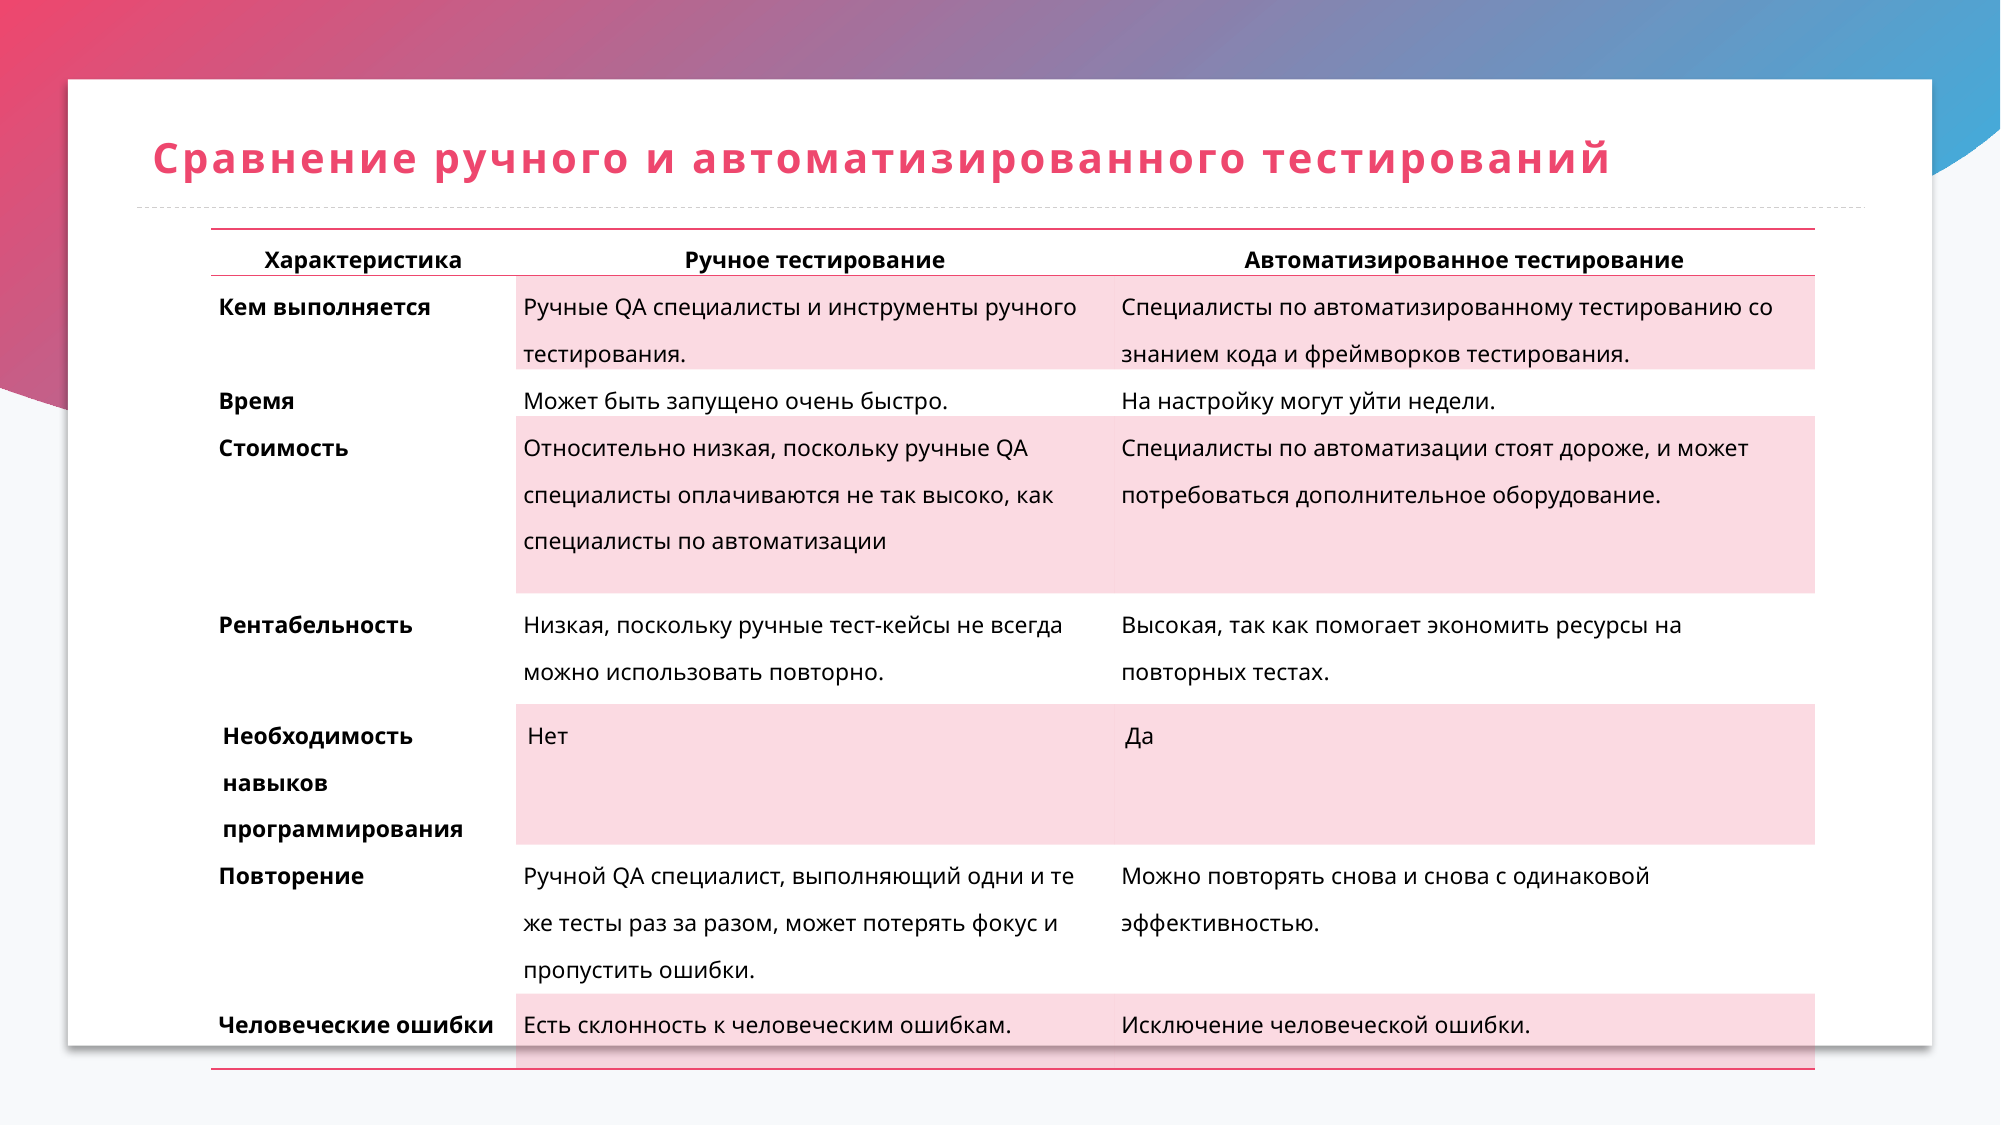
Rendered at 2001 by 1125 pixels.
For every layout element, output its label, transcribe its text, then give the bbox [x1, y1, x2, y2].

table_cell На настройку могут уйти недели. [1114, 369, 1815, 416]
table_cell Высокая, так как помогает экономить ресурсы на повторных тестах. [1114, 593, 1815, 704]
table_cell Можно повторять снова и снова с одинаковой эффективностью. [1114, 845, 1815, 994]
table_cell Ручные QA специалисты и инструменты ручного тестирования. [516, 276, 1114, 369]
table_cell Рентабельность [211, 593, 516, 704]
table_header Ручное тестирование [516, 230, 1114, 275]
table_cell Может быть запущено очень быстро. [516, 369, 1114, 416]
table_header Характеристика [211, 230, 516, 275]
table_cell Человеческие ошибки [211, 994, 516, 1068]
table_cell Нет [516, 704, 1114, 845]
table_cell Есть склонность к человеческим ошибкам. [516, 994, 1114, 1068]
table_cell Специалисты по автоматизации стоят дороже, и может потребоваться дополнительное оборудование. [1114, 416, 1815, 593]
table_cell Ручной QA специалист, выполняющий одни и те же тесты раз за разом, может потерять фокус и пропустить ошибки. [516, 845, 1114, 994]
table_cell Да [1114, 704, 1815, 845]
table_cell Повторение [211, 845, 516, 994]
table_header Автоматизированное тестирование [1114, 230, 1815, 275]
table_cell Специалисты по автоматизированному тестированию со знанием кода и фреймворков тестирования. [1114, 276, 1815, 369]
table_cell Исключение человеческой ошибки. [1114, 994, 1815, 1068]
table_cell Низкая, поскольку ручные тест-кейсы не всегда можно использовать повторно. [516, 593, 1114, 704]
title Сравнение ручного и автоматизированного тестирований [137, 111, 1863, 208]
table_cell Необходимость навыков программирования [211, 704, 516, 845]
table_cell Относительно низкая, поскольку ручные QA специалисты оплачиваются не так высоко, как специалисты по автоматизации [516, 416, 1114, 593]
table_cell Время [211, 369, 516, 416]
table_cell Кем выполняется [211, 276, 516, 369]
table_cell Стоимость [211, 416, 516, 593]
